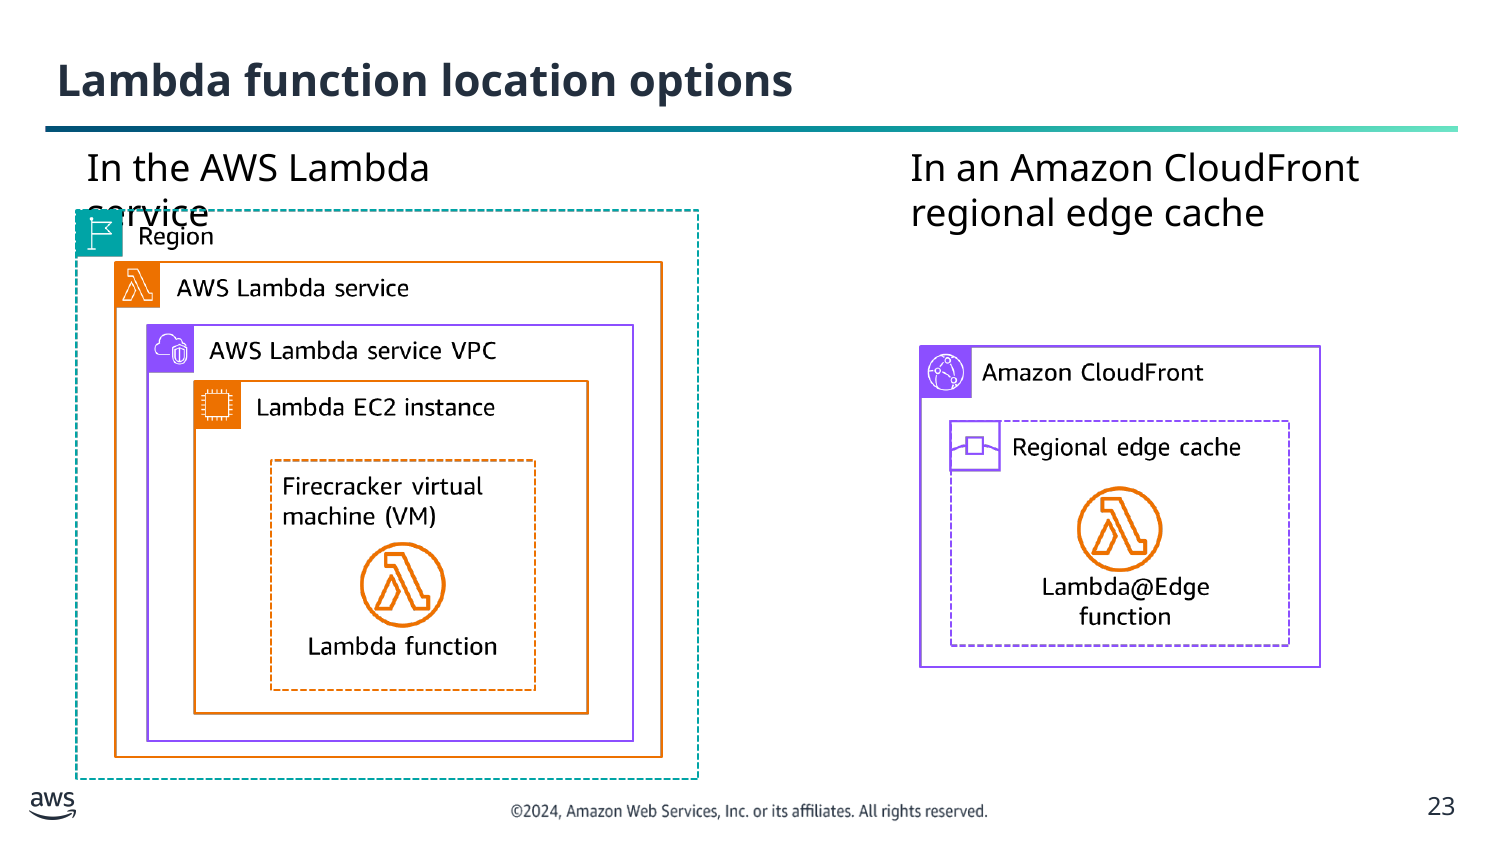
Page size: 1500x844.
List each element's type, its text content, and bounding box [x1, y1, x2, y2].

picture [75, 209, 700, 781]
text_box In the AWS Lambda service [75, 138, 574, 196]
picture [919, 345, 1321, 669]
text_box In an Amazon CloudFront regional edge cache [899, 138, 1485, 242]
picture [29, 792, 76, 820]
picture [535, 126, 1458, 132]
picture [465, 795, 1034, 829]
slide_number ‹#› [1396, 793, 1456, 822]
title Lambda function location options [45, 37, 1456, 128]
